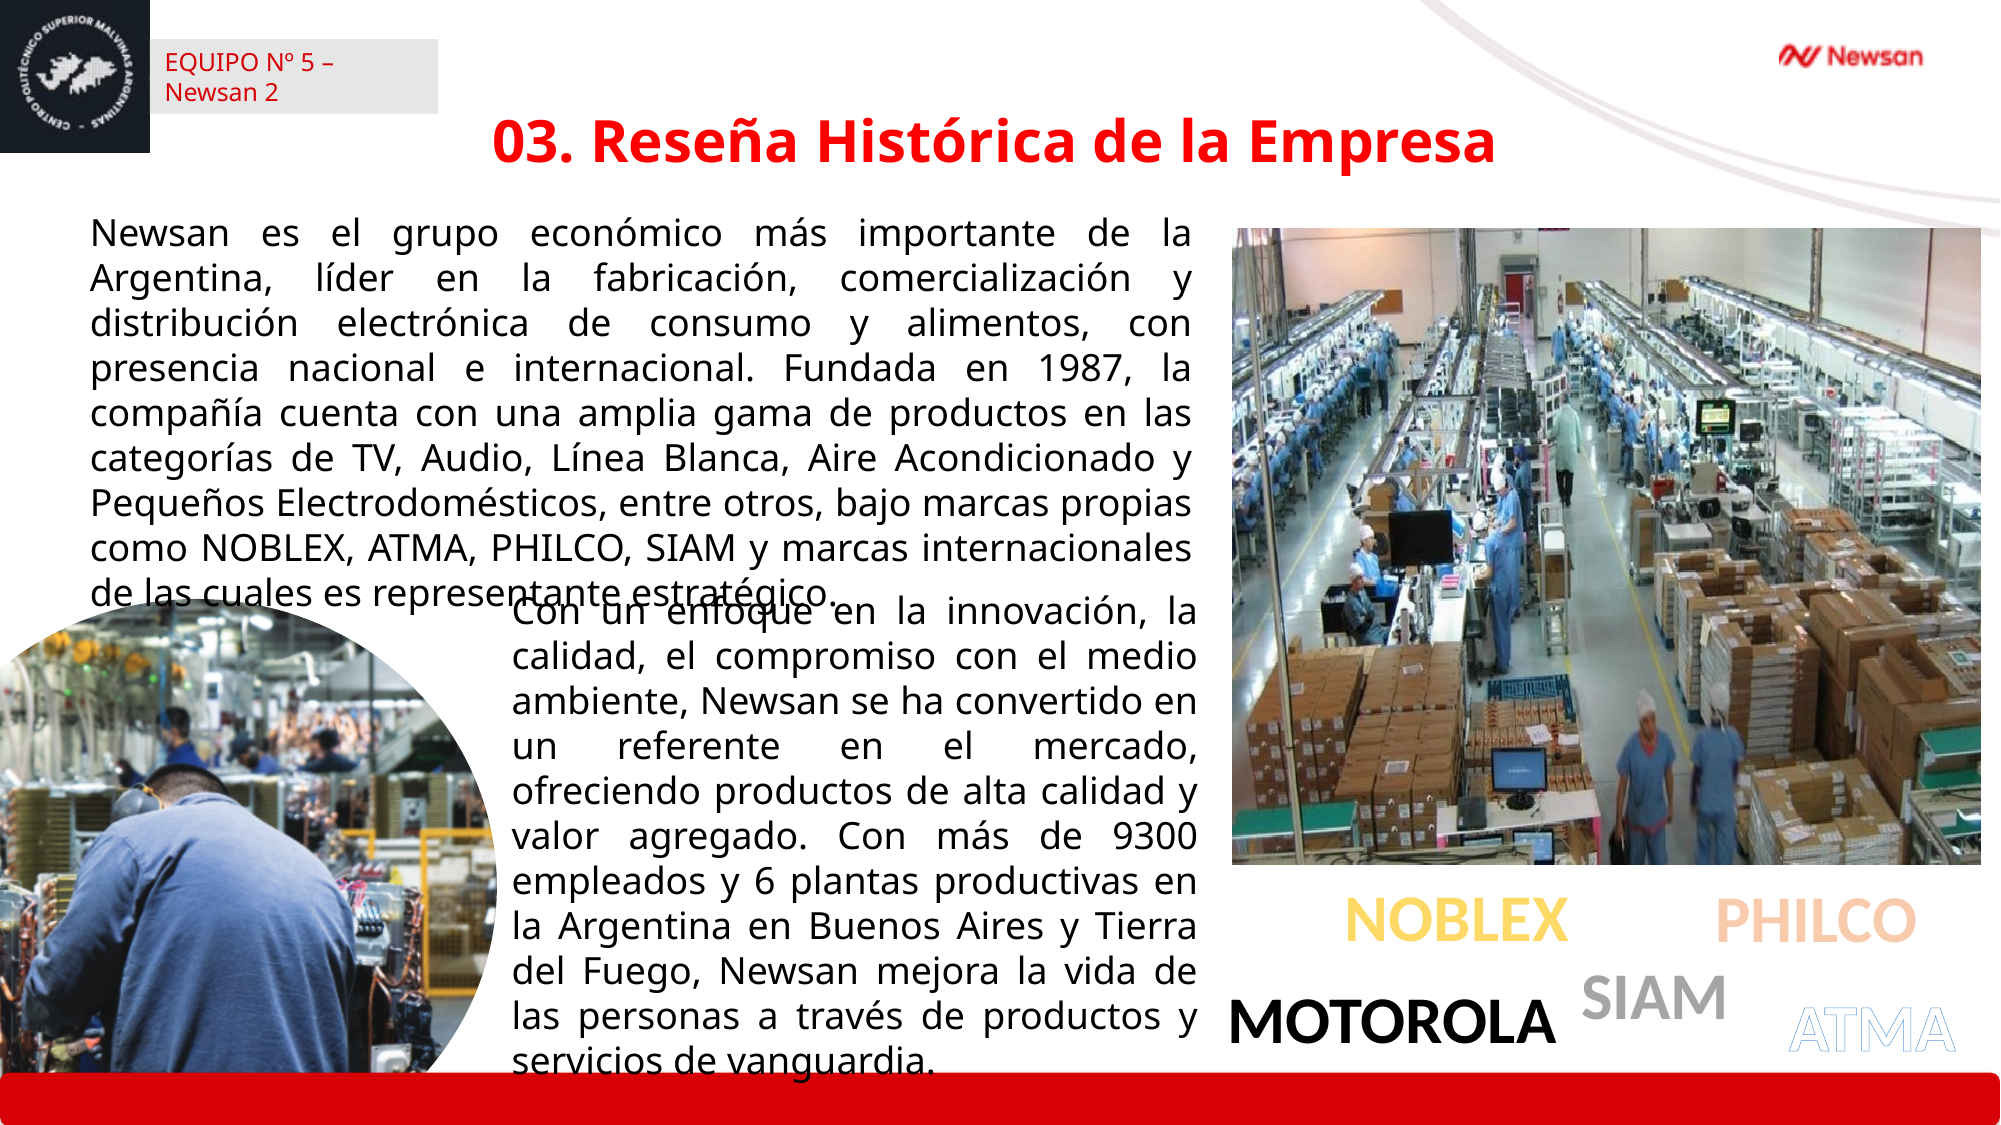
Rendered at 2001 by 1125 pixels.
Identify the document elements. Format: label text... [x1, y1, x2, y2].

text_box Newsan es el grupo económico más importante de la Argentina, líder en la fabricación, comercialización y distribución electrónica de consumo y alimentos, con presencia nacional e internacional. Fundada en 1987, la compañía cuenta con una amplia gama de productos en las categorías de TV, Audio, Línea Blanca, Aire Acondicionado y Pequeños Electrodomésticos, entre otros, bajo marcas propias como NOBLEX, ATMA, PHILCO, SIAM y marcas internacionales de las cuales es representante estratégico. [75, 201, 1208, 598]
text_box [497, 1072, 2000, 1125]
text_box ATMA [1773, 976, 1972, 1072]
text_box MOTOROLA [1201, 969, 1583, 1065]
text_box PHILCO [1699, 868, 1933, 963]
text_box EQUIPO Nº 5 – Newsan 2 [150, 39, 439, 114]
text_box SIAM [1566, 945, 1745, 1041]
text_box NOBLEX [1307, 867, 1607, 963]
picture [0, 0, 2001, 1125]
text_box 03. Reseña Histórica de la Empresa [477, 97, 1523, 182]
text_box Con un enfoque en la innovación, la calidad, el compromiso con el medio ambiente, Newsan se ha convertido en un referente en el mercado, ofreciendo productos de alta calidad y valor agregado. Con más de 9300 empleados y 6 plantas productivas en la Argentina en Buenos Aires y Tierra del Fuego, Newsan mejora la vida de las personas a través de productos y servicios de vanguardia. [496, 580, 1214, 1090]
